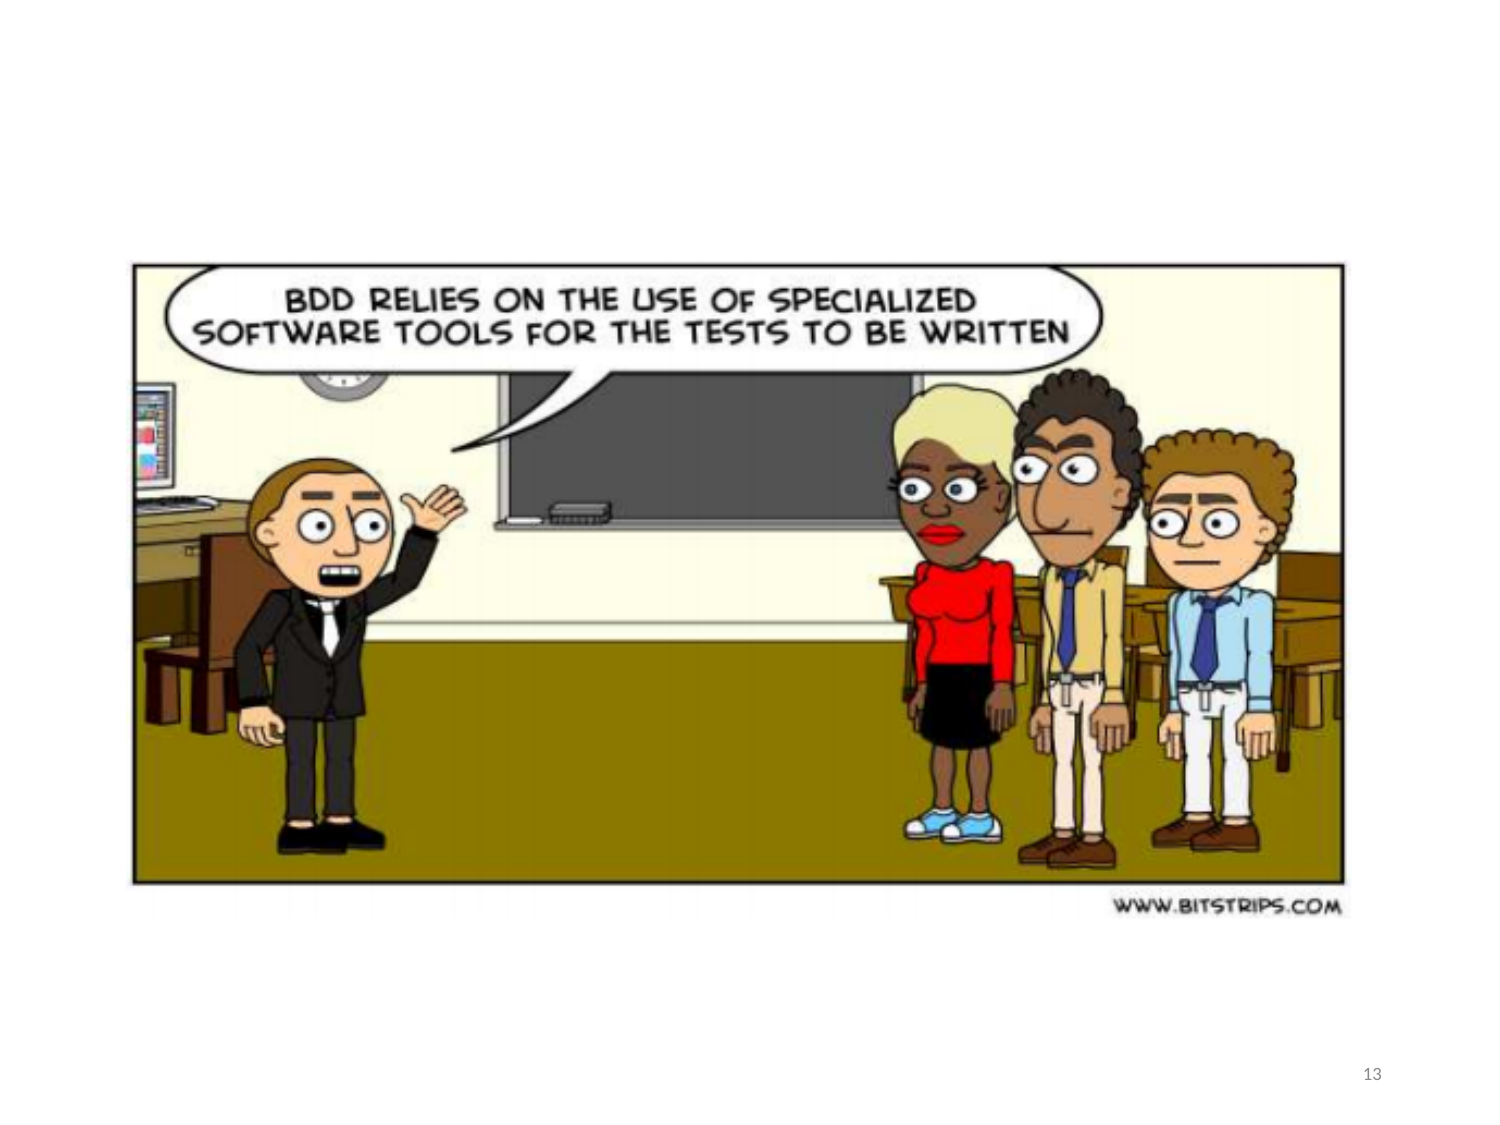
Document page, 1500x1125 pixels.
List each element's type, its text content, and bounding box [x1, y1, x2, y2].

text_box 13 [1059, 1042, 1397, 1103]
picture [78, 142, 1422, 982]
